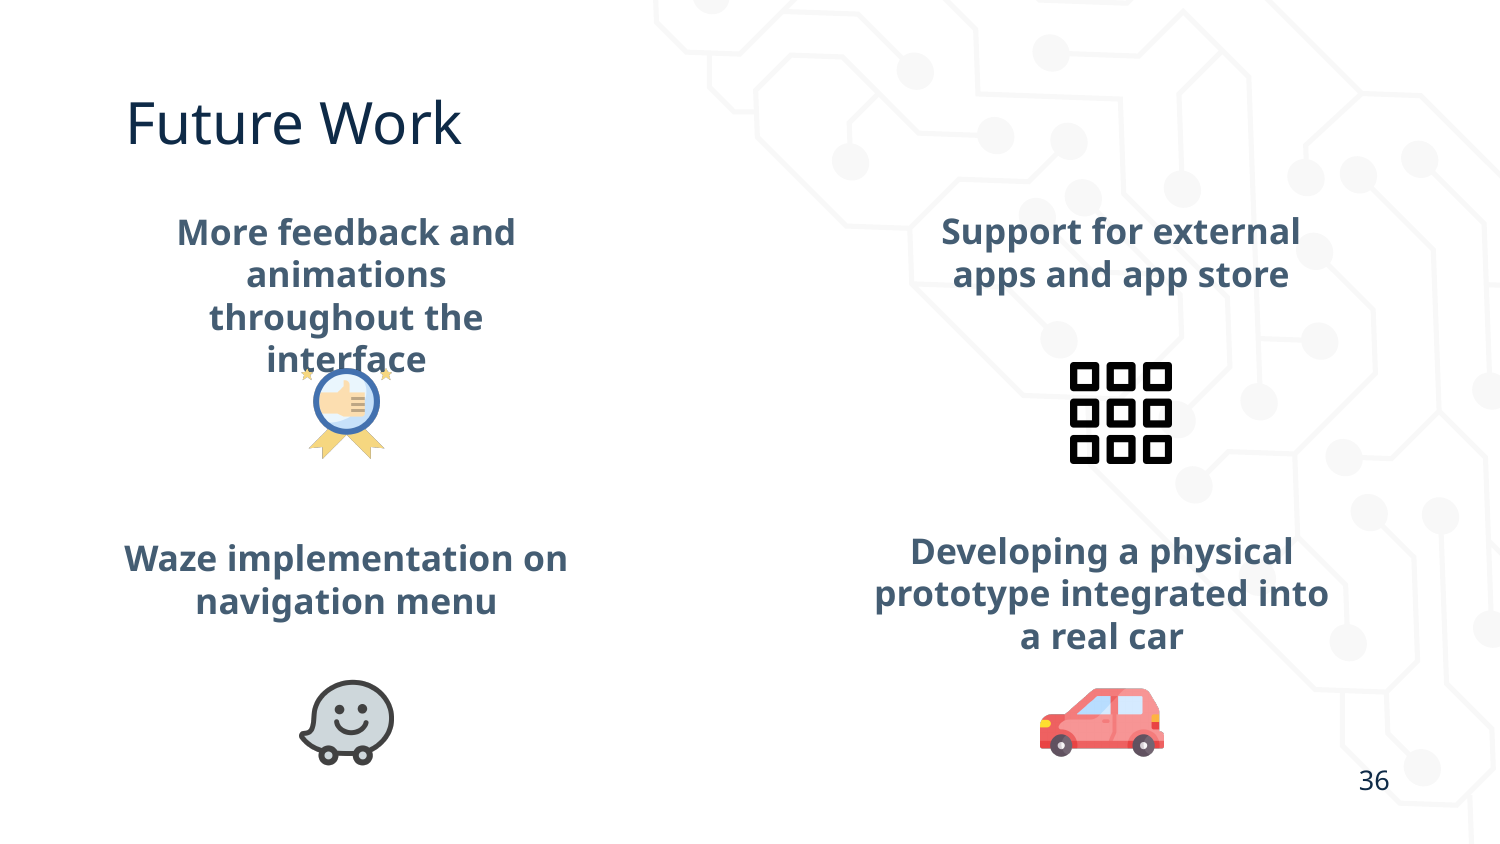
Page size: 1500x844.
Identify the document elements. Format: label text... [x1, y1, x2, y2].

picture [1070, 362, 1173, 465]
picture [1039, 660, 1165, 785]
picture [298, 364, 395, 462]
text_box ‹#› [1349, 748, 1405, 813]
text_box Developing a physical prototype integrated into a real car [856, 513, 1349, 844]
picture [299, 675, 394, 770]
list More feedback and animations throughout the interface [133, 194, 560, 336]
title Future Work [110, 71, 889, 166]
text_box Waze implementation on navigation menu [100, 521, 593, 643]
text_box Support for external apps and app store [894, 194, 1349, 270]
